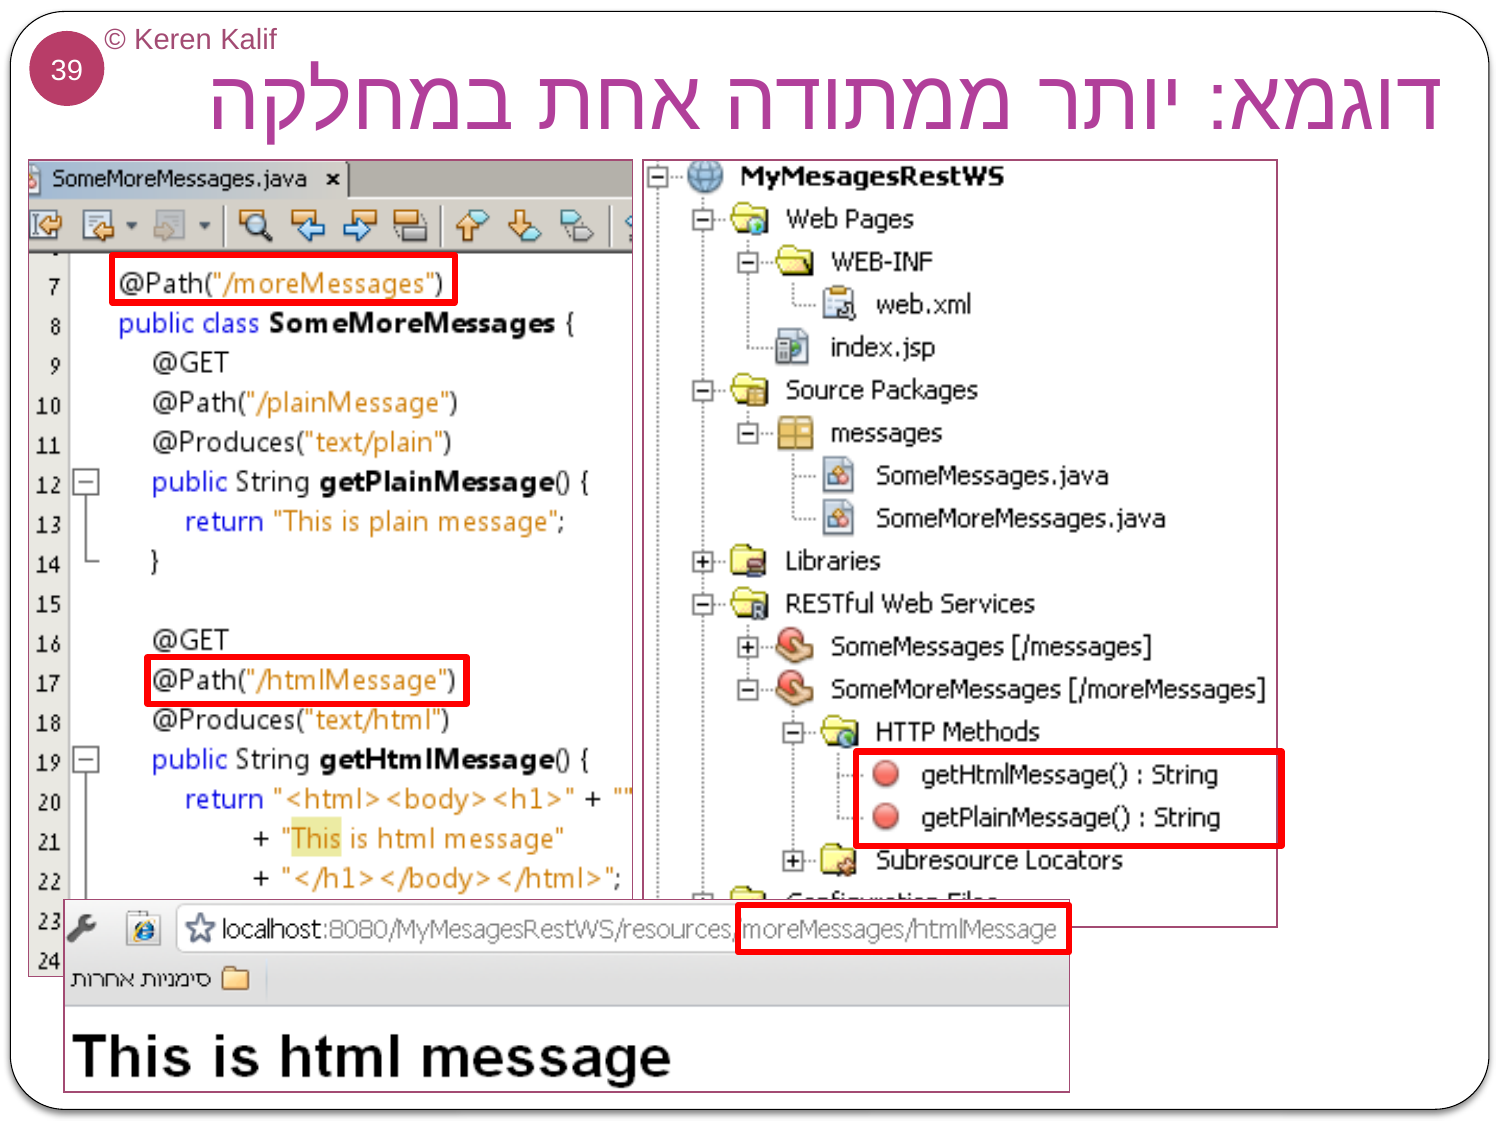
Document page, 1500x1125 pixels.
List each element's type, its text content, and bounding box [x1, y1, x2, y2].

picture [29, 160, 1277, 1092]
title דוגמא: יותר ממתודה אחת במחלקה [29, 44, 1459, 162]
